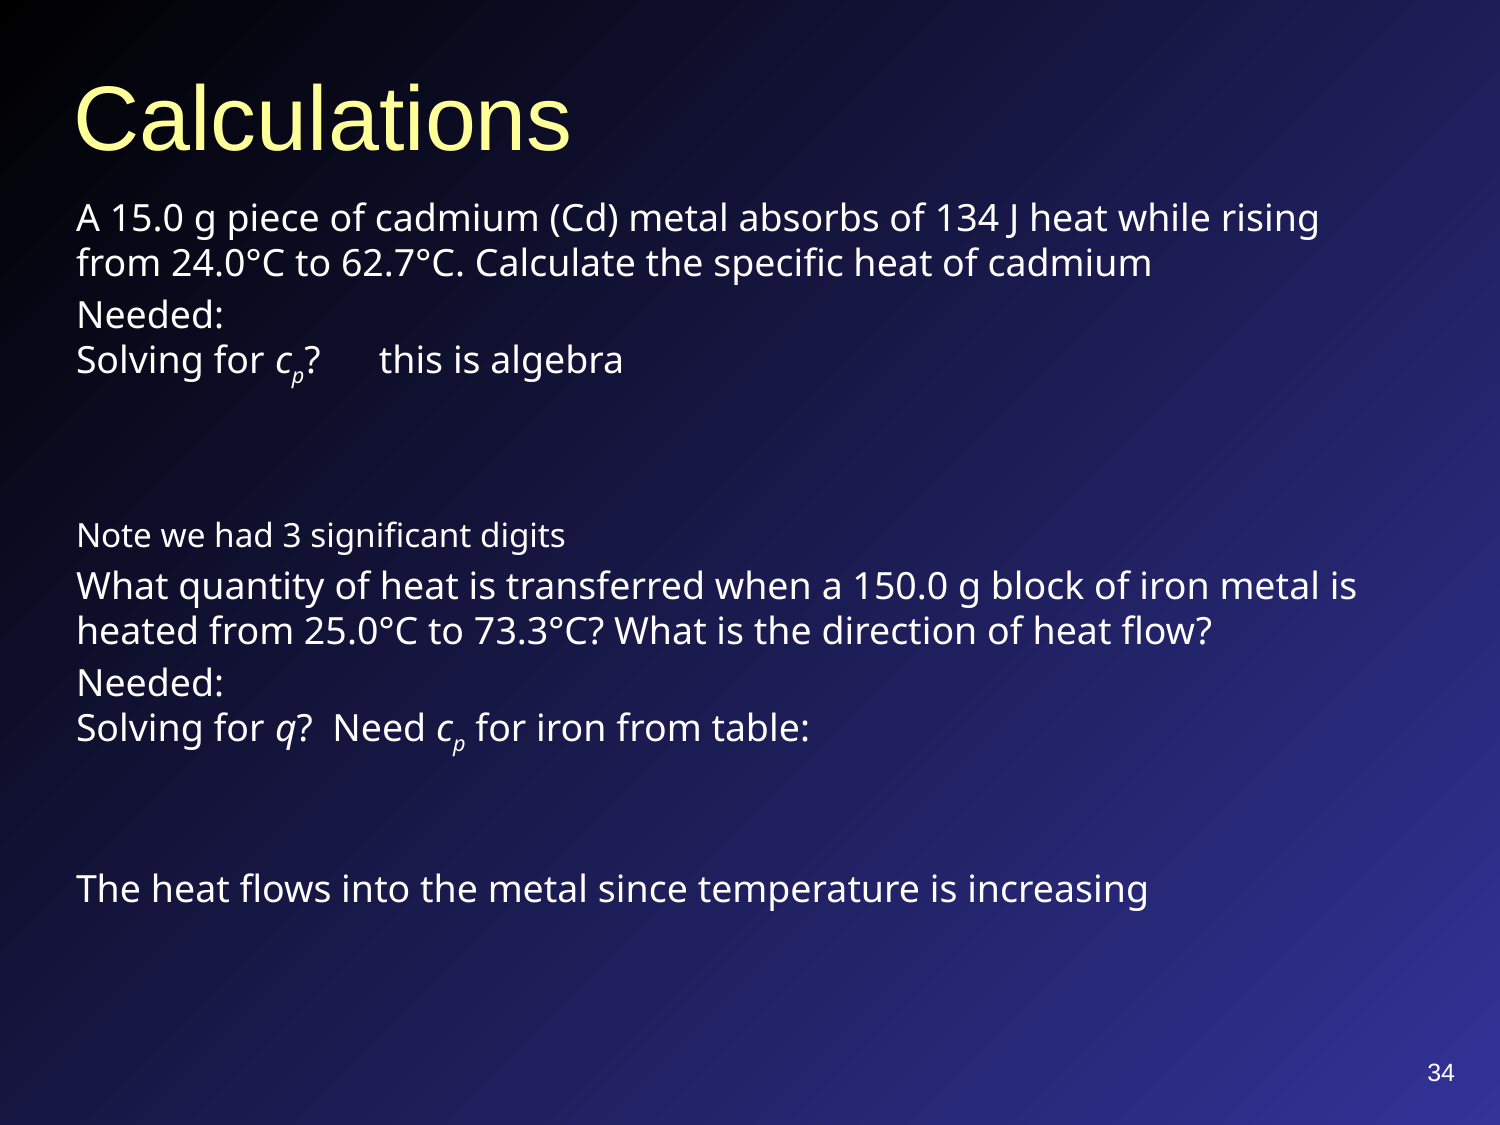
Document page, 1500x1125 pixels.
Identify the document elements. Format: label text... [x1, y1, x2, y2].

slide_number 34 [1132, 1041, 1471, 1102]
title Calculations [58, 50, 1441, 178]
